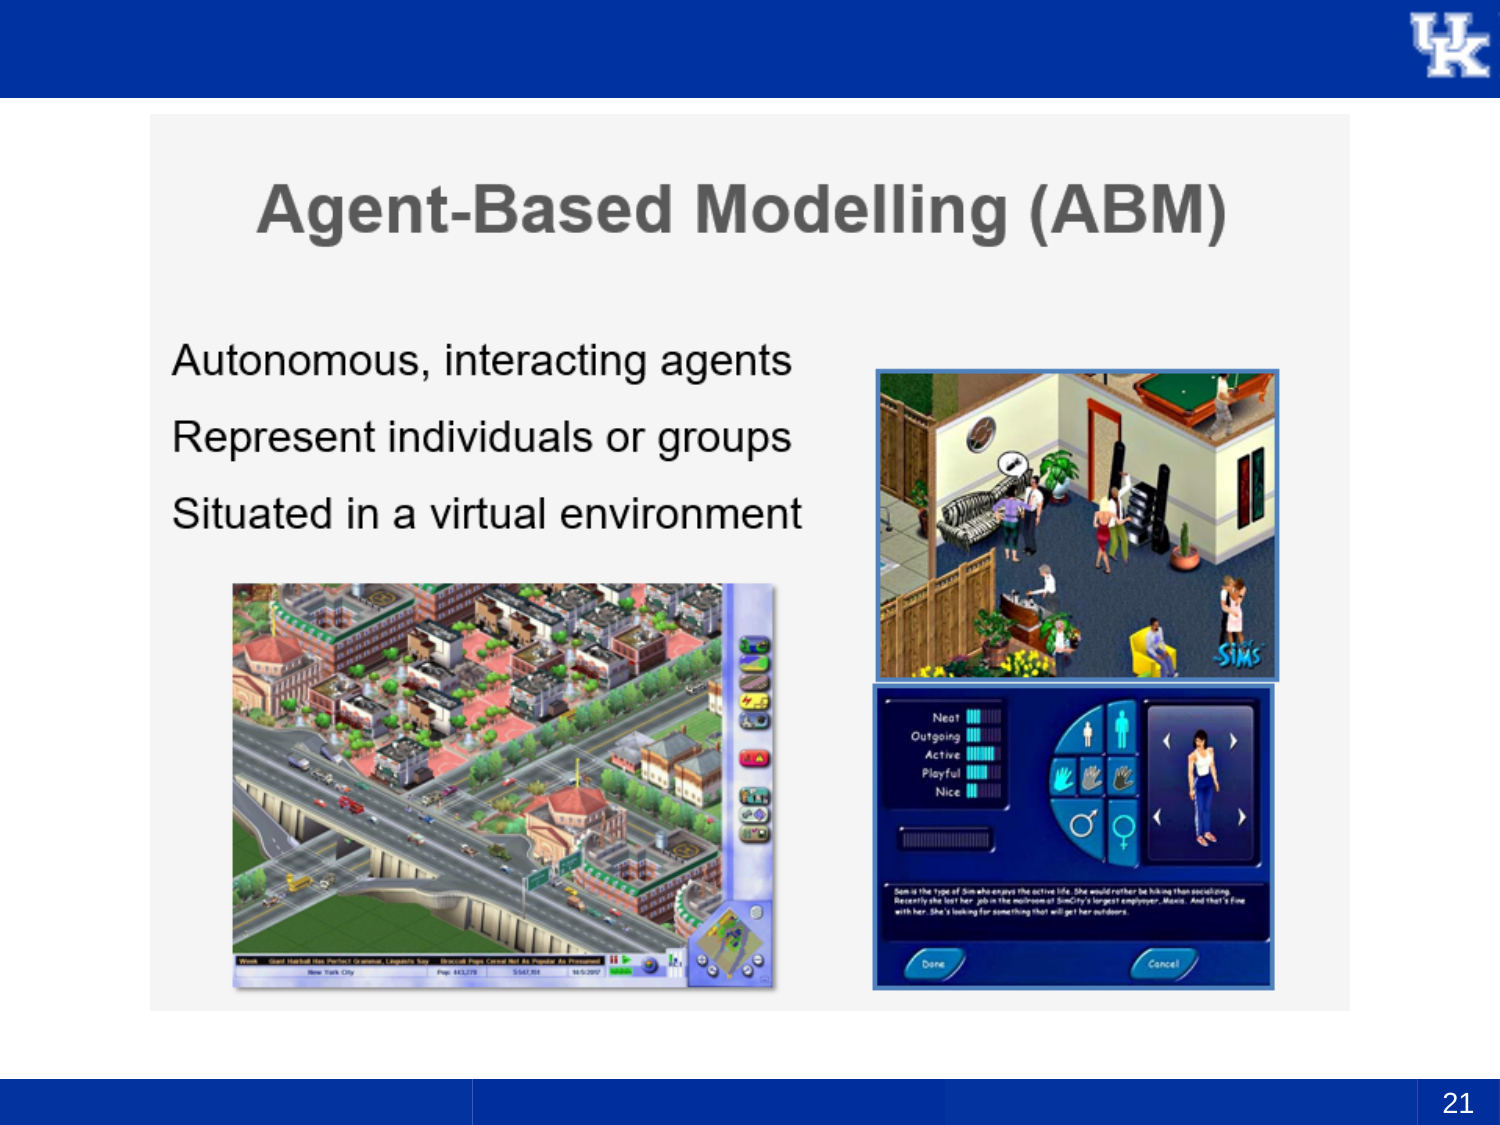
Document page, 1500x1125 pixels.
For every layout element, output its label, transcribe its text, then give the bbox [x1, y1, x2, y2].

slide_number 21 [1417, 1079, 1500, 1125]
picture [0, 0, 1500, 98]
picture [150, 114, 1350, 1011]
